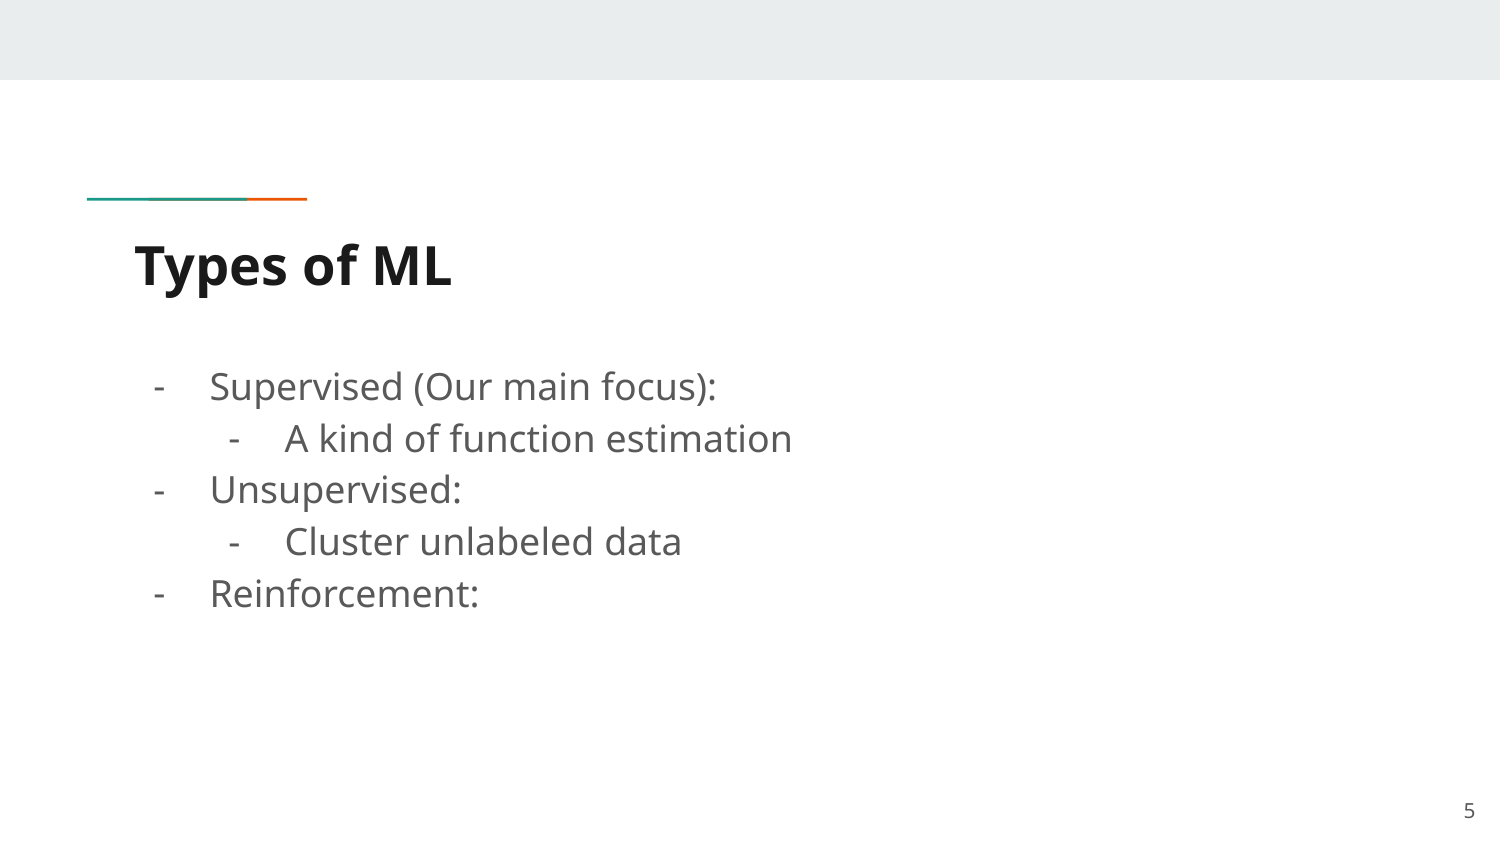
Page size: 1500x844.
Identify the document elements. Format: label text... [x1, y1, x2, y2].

slide_number ‹#› [1400, 779, 1491, 844]
list Supervised (Our main focus): A kind of function estimation Unsupervised: Cluster unlabeled data Reinforcement: [119, 341, 1381, 712]
title Types of ML [119, 216, 1381, 305]
